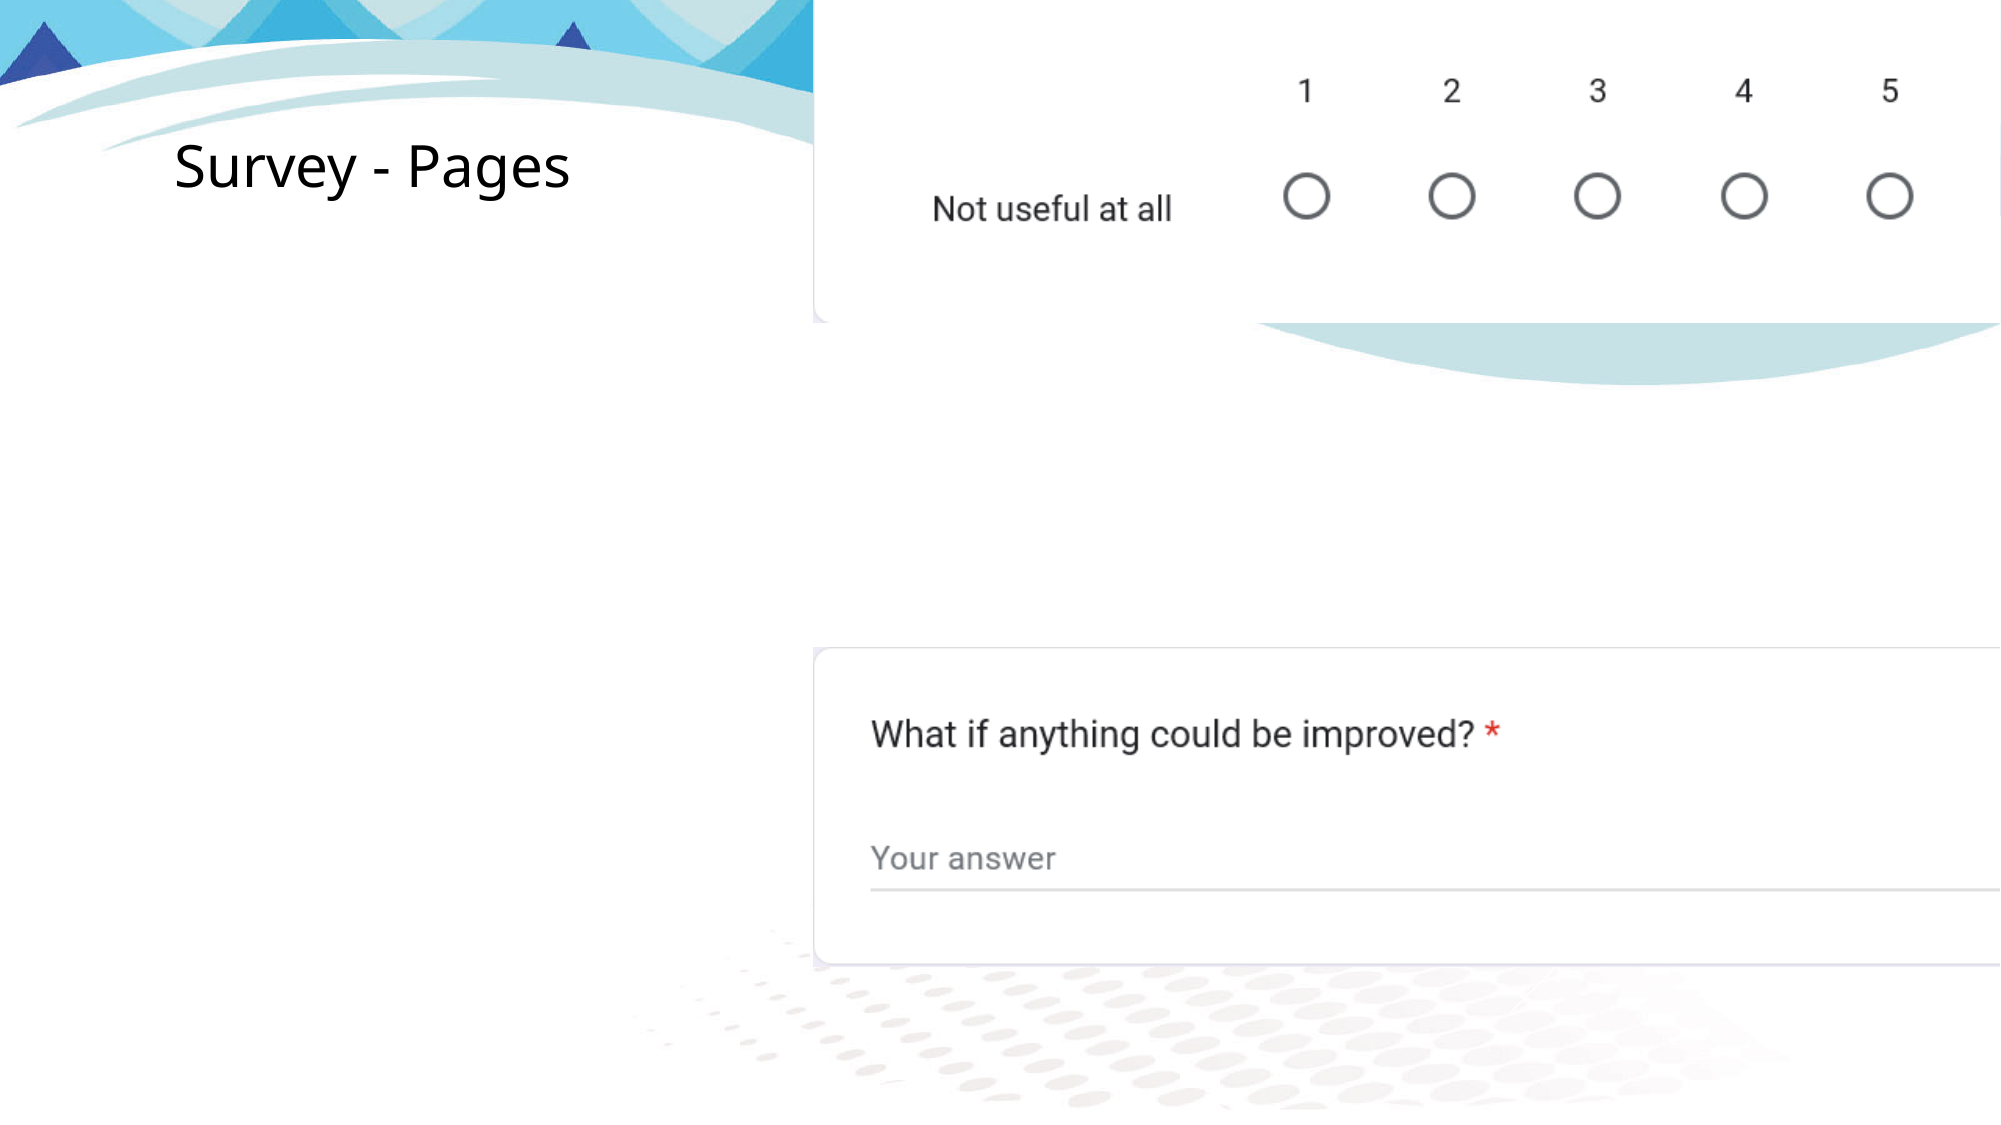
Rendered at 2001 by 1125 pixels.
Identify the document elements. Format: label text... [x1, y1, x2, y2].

list Survey - Pages [159, 112, 813, 207]
picture [0, 0, 2001, 1125]
